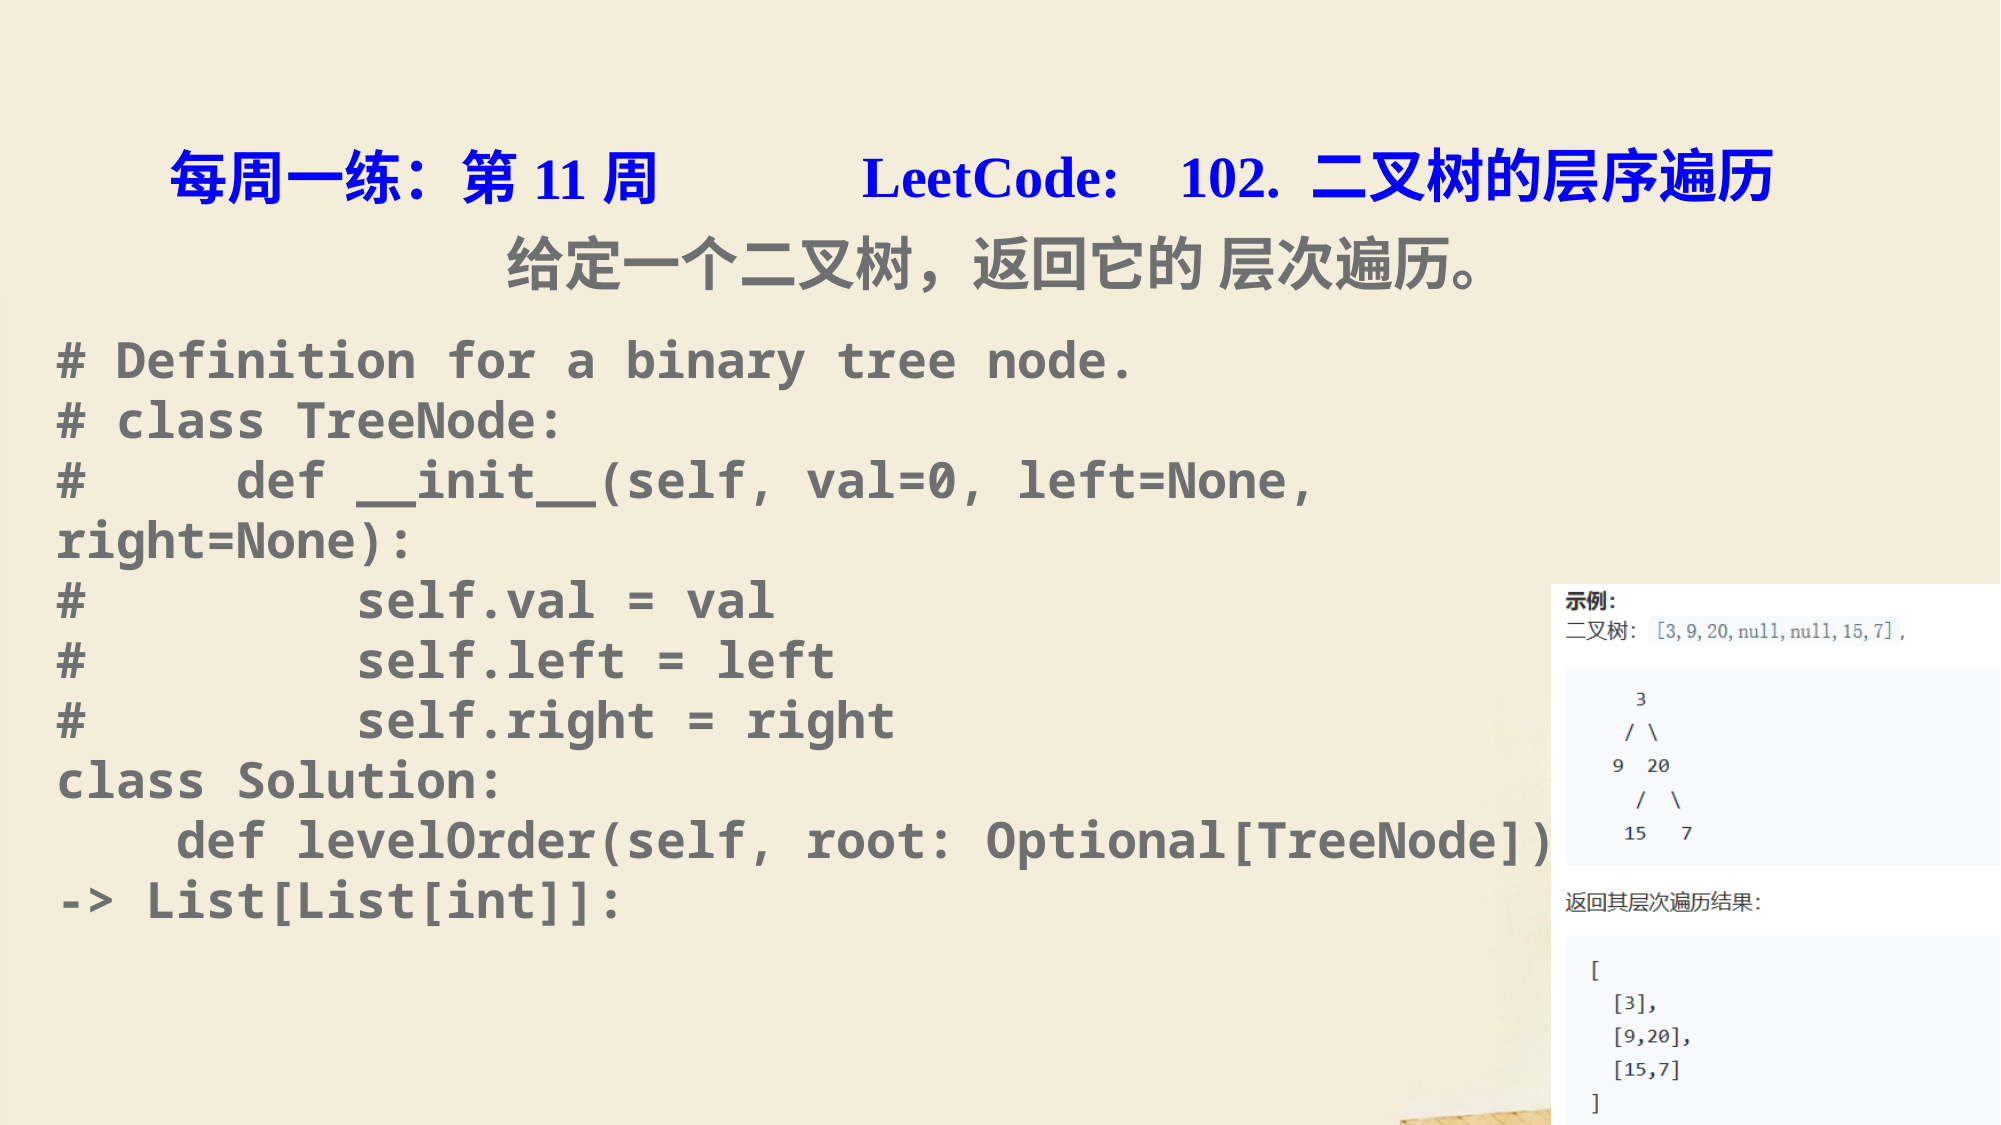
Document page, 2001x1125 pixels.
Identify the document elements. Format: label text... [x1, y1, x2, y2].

text_box 每周一练：第11周 [154, 133, 703, 219]
text_box # Definition for a binary tree node. # class TreeNode: # def __init__(self, val=0, left=None, right=None): # self.val = val # self.left = left # self.right = right class Solution: def levelOrder(self, root: Optional[TreeNode]) -> List[List[int]]: [41, 321, 1615, 997]
text_box LeetCode: 102. 二叉树的层序遍历 [847, 132, 1821, 217]
picture [0, 0, 2000, 1125]
text_box 给定一个二叉树，返回它的 层次遍历。 [389, 219, 1571, 305]
